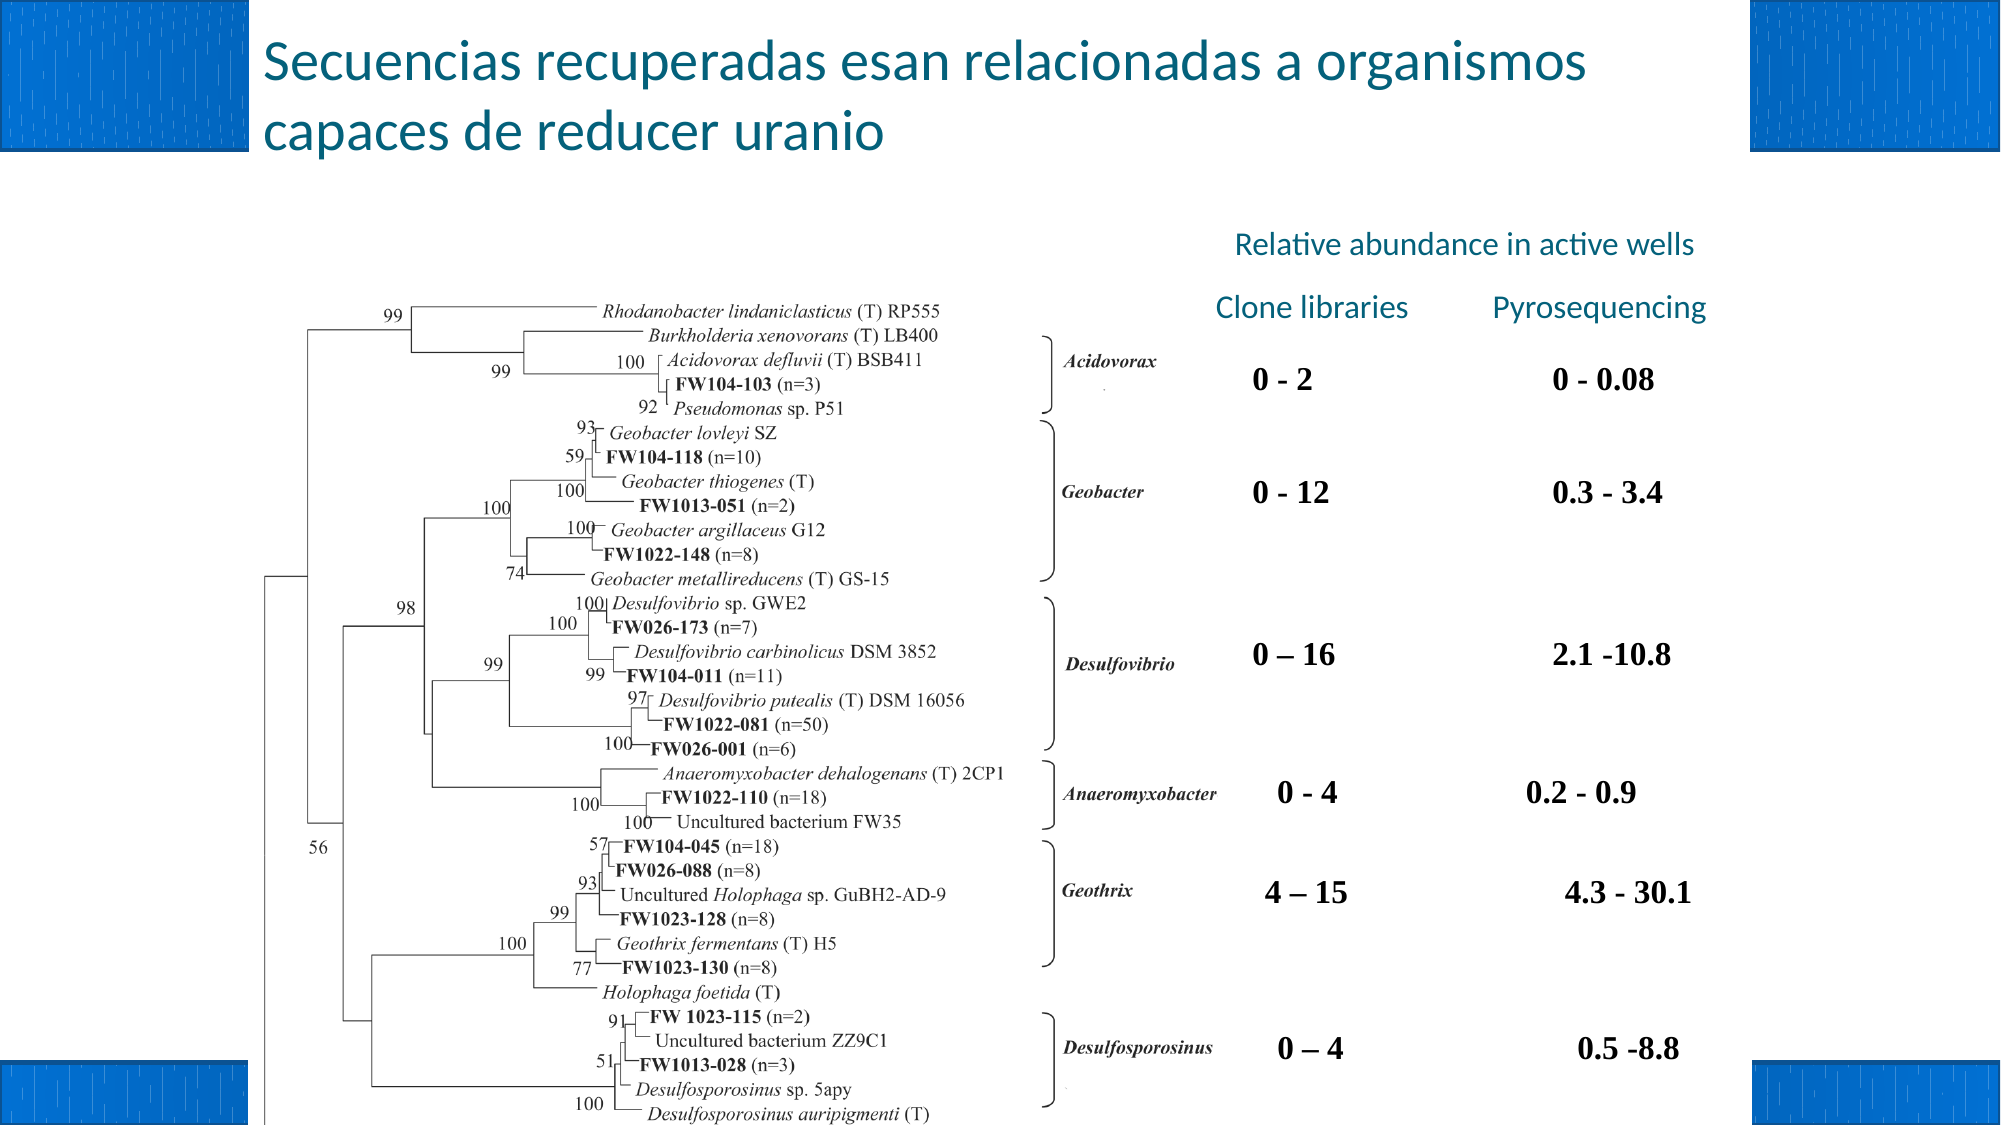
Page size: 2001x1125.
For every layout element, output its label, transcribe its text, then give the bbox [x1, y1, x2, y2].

text_box 0 - 4 0.2 - 0.9 [1262, 762, 1725, 818]
text_box 4 – 15 4.3 - 30.1 [1249, 862, 1763, 918]
text_box Relative abundance in active wells [1187, 212, 1750, 262]
text_box 0 - 2 0 - 0.08 [1242, 349, 1725, 405]
text_box 0 – 16 2.1 -10.8 [1242, 624, 1725, 680]
text_box 0 - 12 0.3 - 3.4 [1242, 462, 1713, 518]
text_box Clone libraries [1162, 262, 1463, 325]
picture [259, 287, 1238, 1125]
text_box Pyrosequencing [1463, 262, 1750, 325]
title Secuencias recuperadas esan relacionadas a organismos capaces de reducer uranio [249, 0, 1750, 163]
text_box [248, 173, 1752, 1125]
text_box 0 – 4 0.5 -8.8 [1262, 1019, 1750, 1075]
